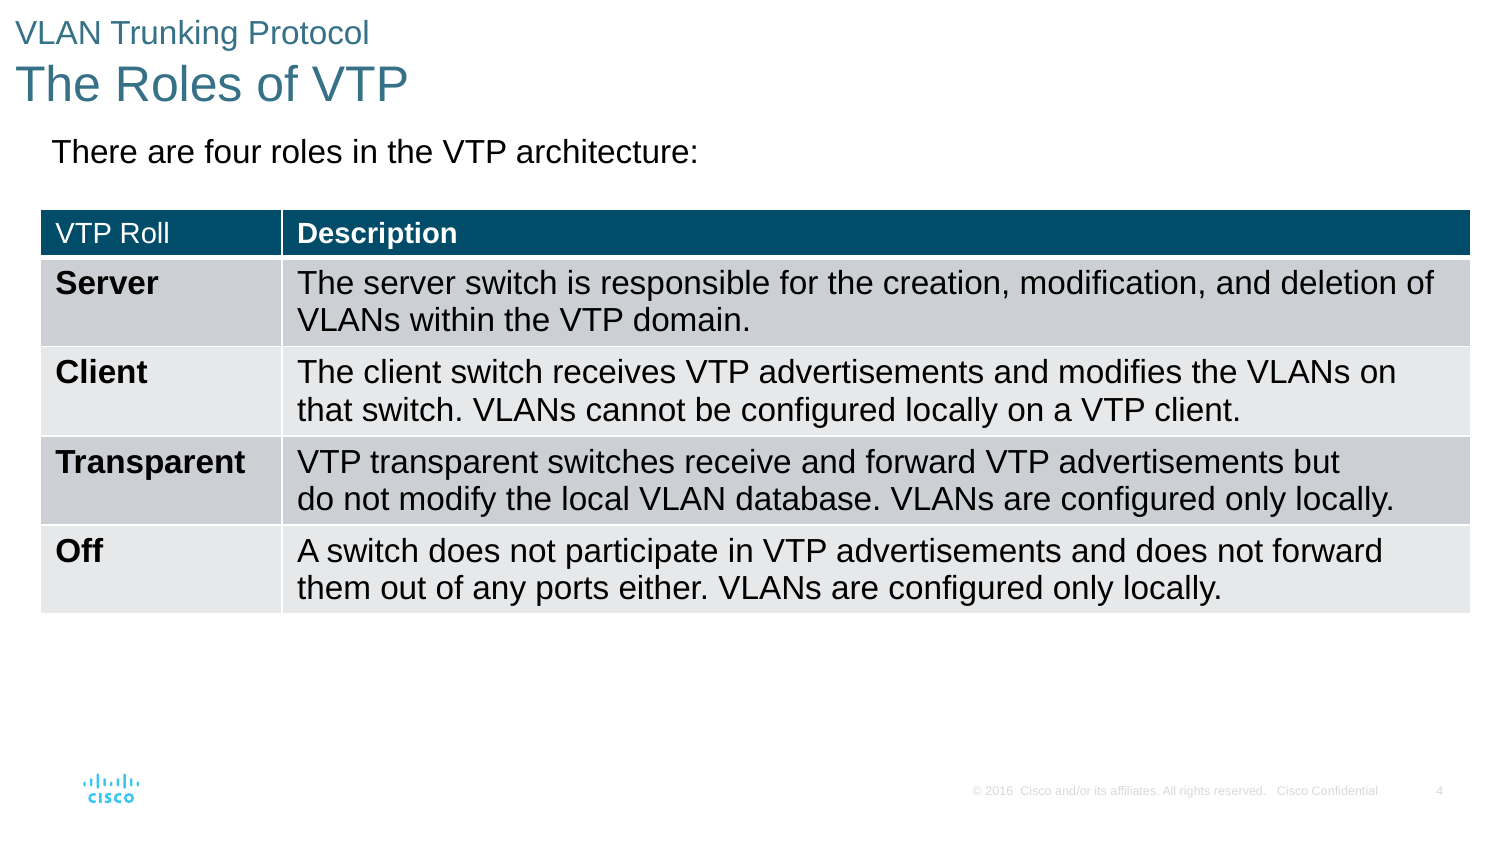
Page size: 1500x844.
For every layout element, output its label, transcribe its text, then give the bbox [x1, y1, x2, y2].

table_cell Client [41, 347, 281, 435]
table_cell VTP transparent switches receive and forward VTP advertisements but do not modify the local VLAN database. VLANs are configured only locally. [283, 437, 1470, 524]
list There are four roles in the VTP architecture: [36, 123, 848, 197]
table_cell Transparent [41, 437, 281, 524]
title VLAN Trunking Protocol The Roles of VTP [0, 0, 1460, 124]
table_header Description [283, 210, 1470, 255]
table_cell Server [41, 260, 281, 346]
table_cell A switch does not participate in VTP advertisements and does not forward them out of any ports either. VLANs are configured only locally. [283, 526, 1470, 613]
table_cell The client switch receives VTP advertisements and modifies the VLANs on that switch. VLANs cannot be configured locally on a VTP client. [283, 347, 1470, 435]
table_cell The server switch is responsible for the creation, modification, and deletion of VLANs within the VTP domain. [283, 260, 1470, 346]
table_header VTP Roll [41, 210, 281, 255]
table_cell Off [41, 526, 281, 613]
